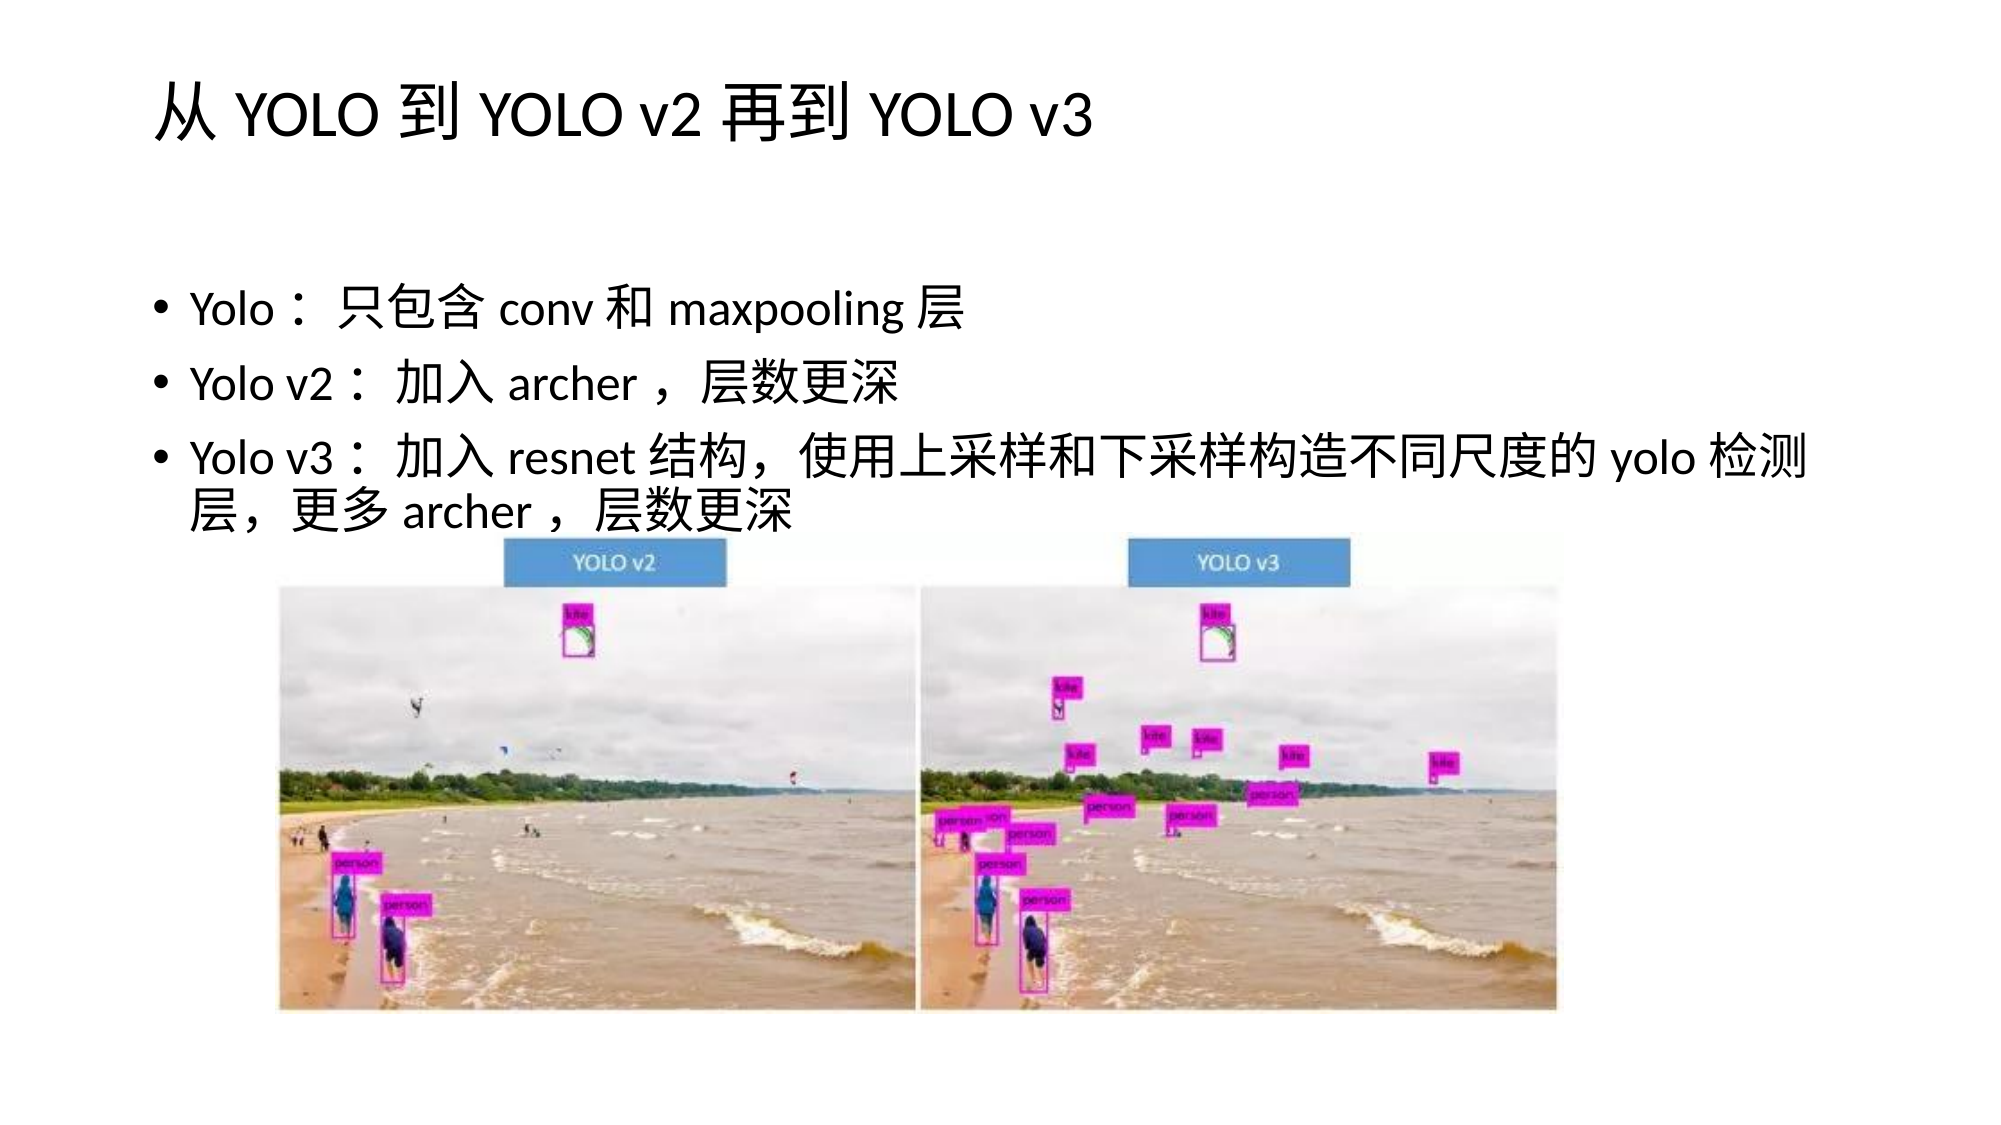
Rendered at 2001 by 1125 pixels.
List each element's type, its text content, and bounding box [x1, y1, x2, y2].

title 从YOLO到YOLO v2再到YOLO v3 [137, 59, 1863, 171]
list Yolo：只包含conv和maxpooling层 Yolo v2：加入archer，层数更深 Yolo v3：加入resnet结构，使用上采样和下采样构造不同尺度的yolo检测层，更多archer，层数更深 [137, 193, 1863, 1014]
picture [275, 532, 1564, 1014]
